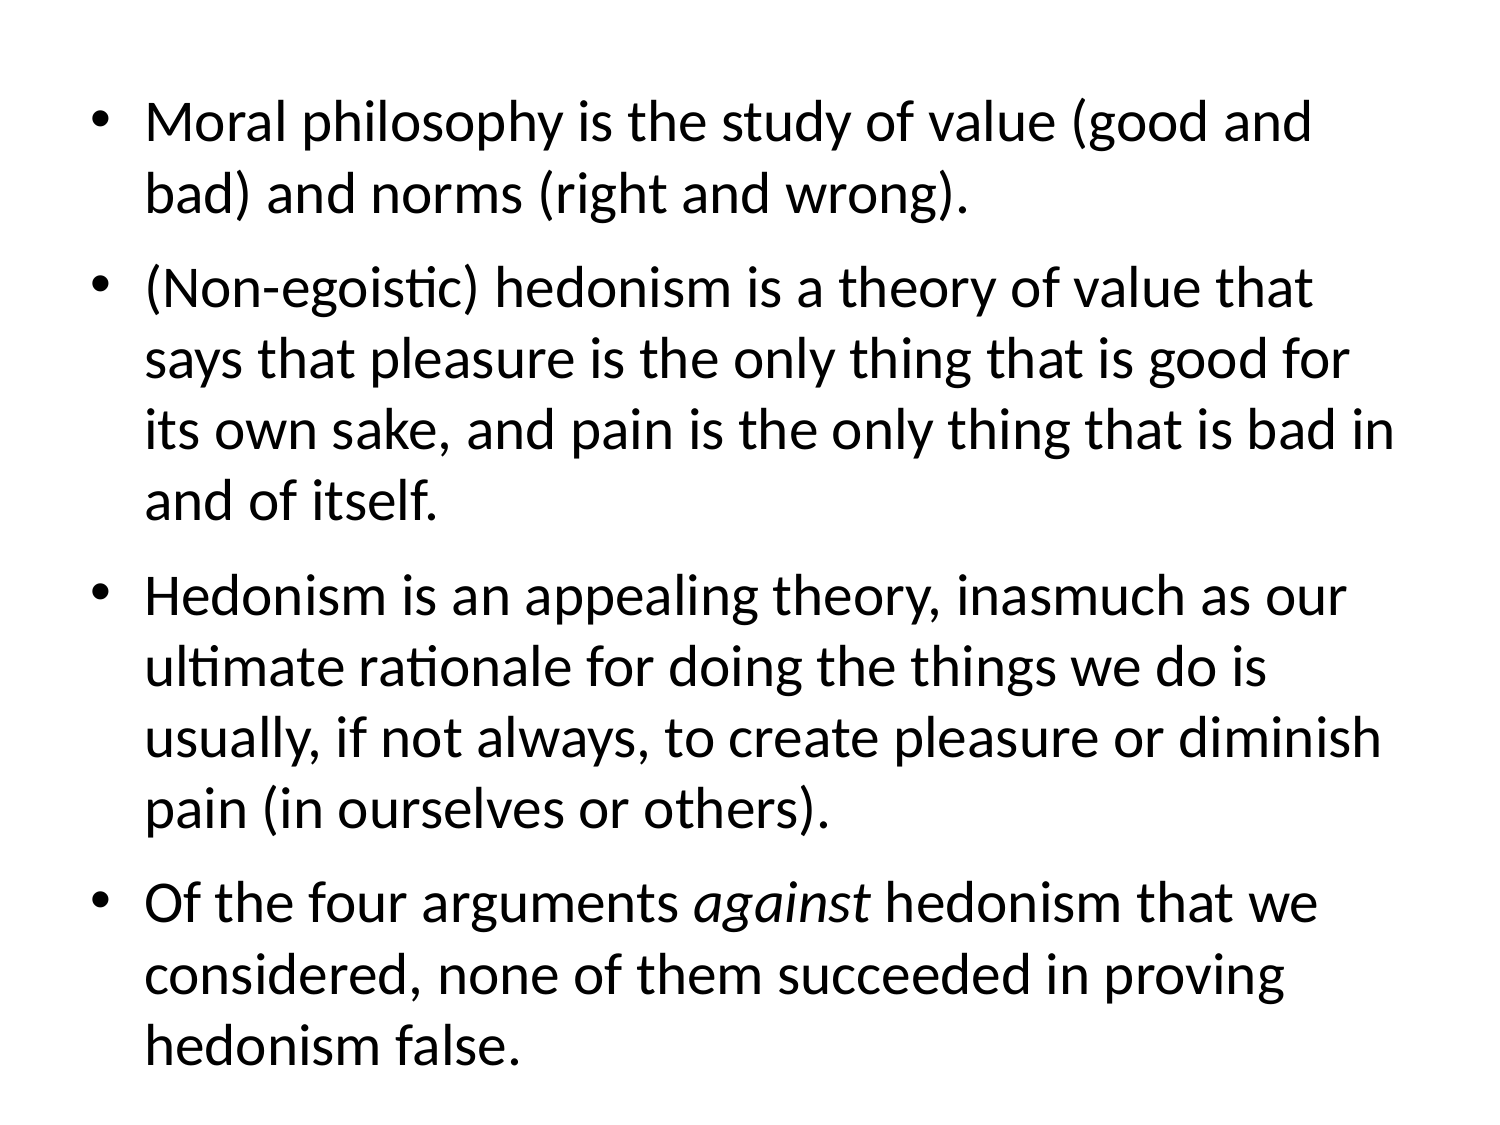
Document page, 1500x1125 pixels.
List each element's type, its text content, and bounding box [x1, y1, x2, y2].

list Moral philosophy is the study of value (good and bad) and norms (right and wrong). (Non-egoistic) hedonism is a theory of value that says that pleasure is the only thing that is good for its own sake, and pain is the only thing that is bad in and of itself. Hedonism is an appealing theory, inasmuch as our ultimate rationale for doing the things we do is usually, if not always, to create pleasure or diminish pain (in ourselves or others). Of the four arguments against hedonism that we considered, none of them succeeded in proving hedonism false. [75, 75, 1425, 1088]
